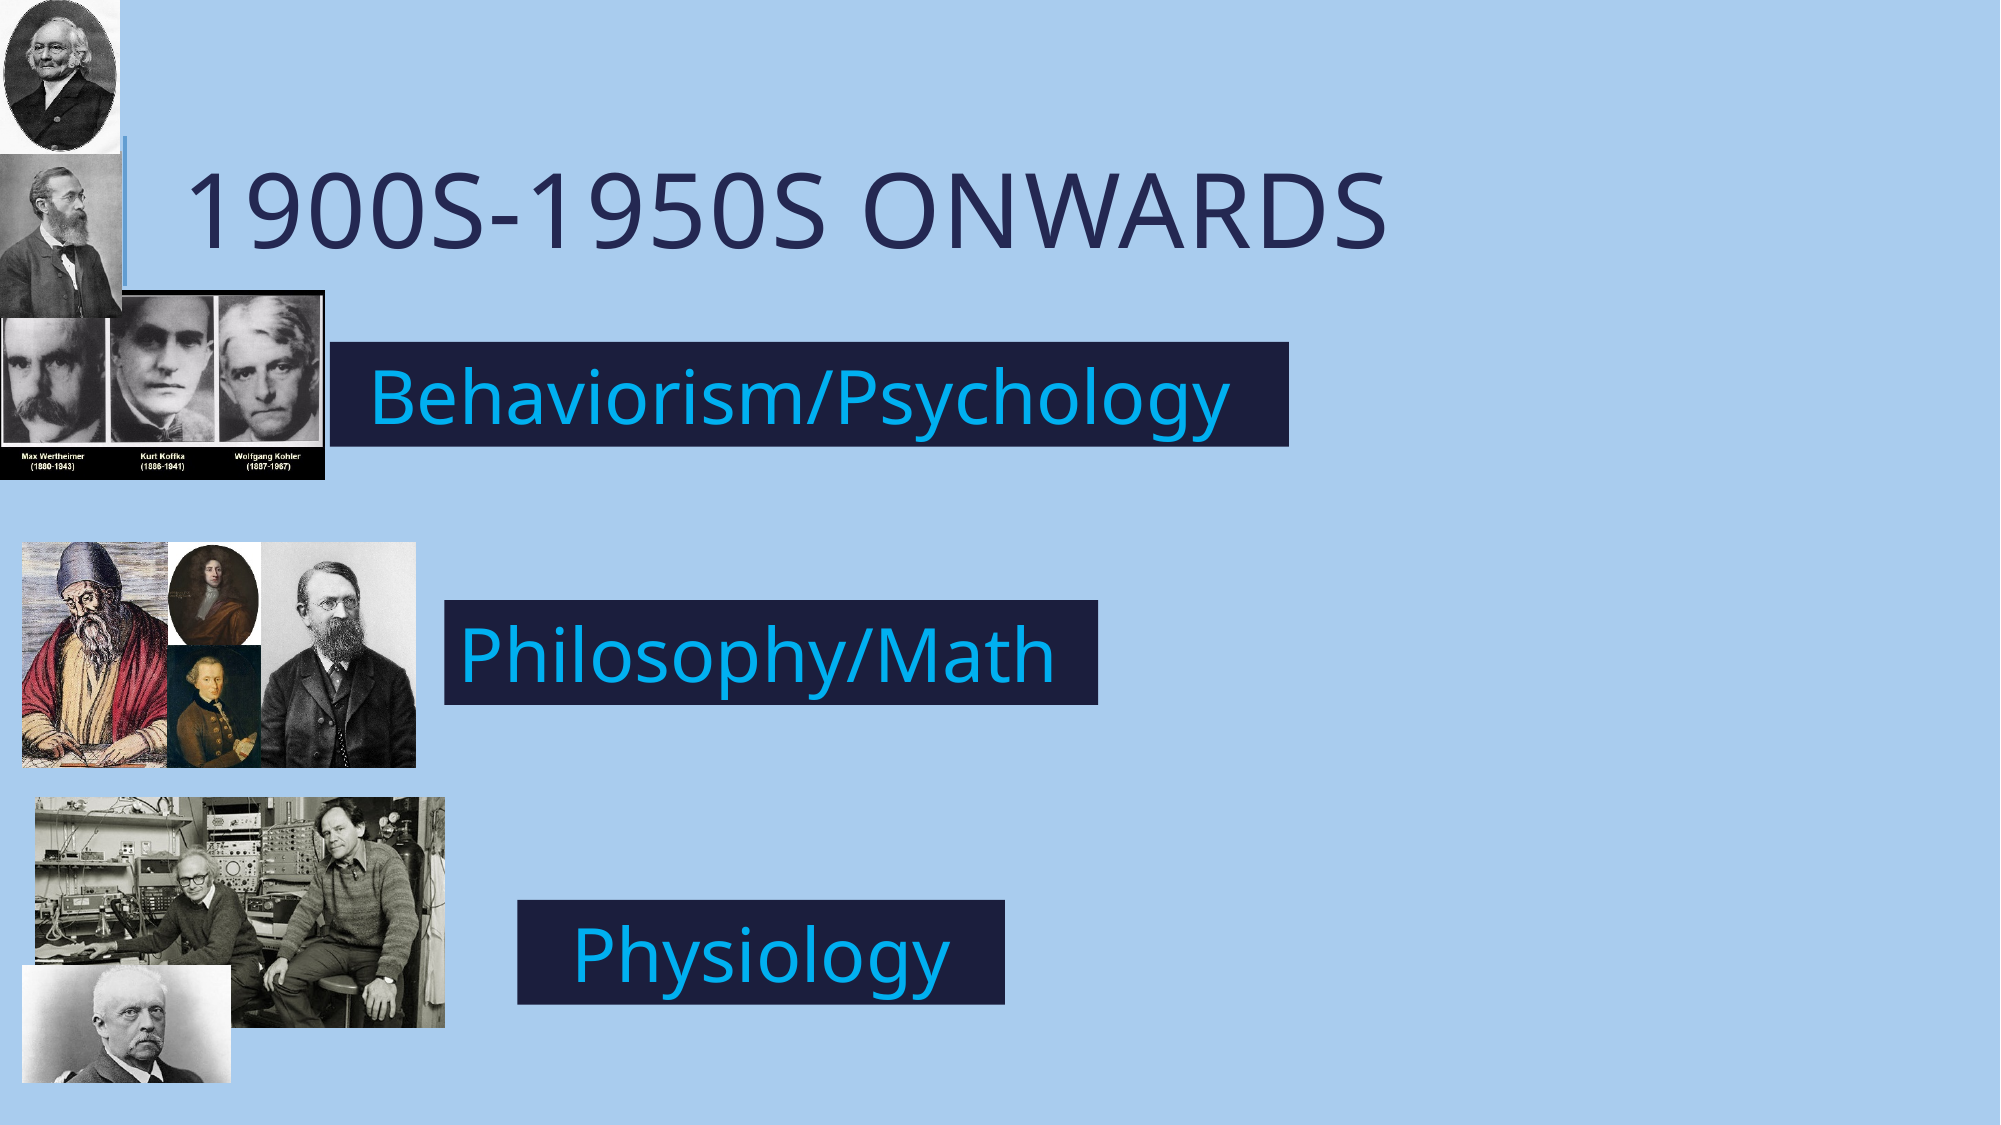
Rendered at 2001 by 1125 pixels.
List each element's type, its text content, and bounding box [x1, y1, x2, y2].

text_box Philosophy/Math [444, 600, 1099, 705]
picture [21, 542, 417, 768]
title 1900s-1950s onwards [168, 96, 1763, 342]
picture [0, 0, 325, 480]
picture [21, 796, 445, 1083]
text_box Physiology [517, 899, 1005, 1005]
text_box Behaviorism/Psychology [331, 341, 1289, 447]
